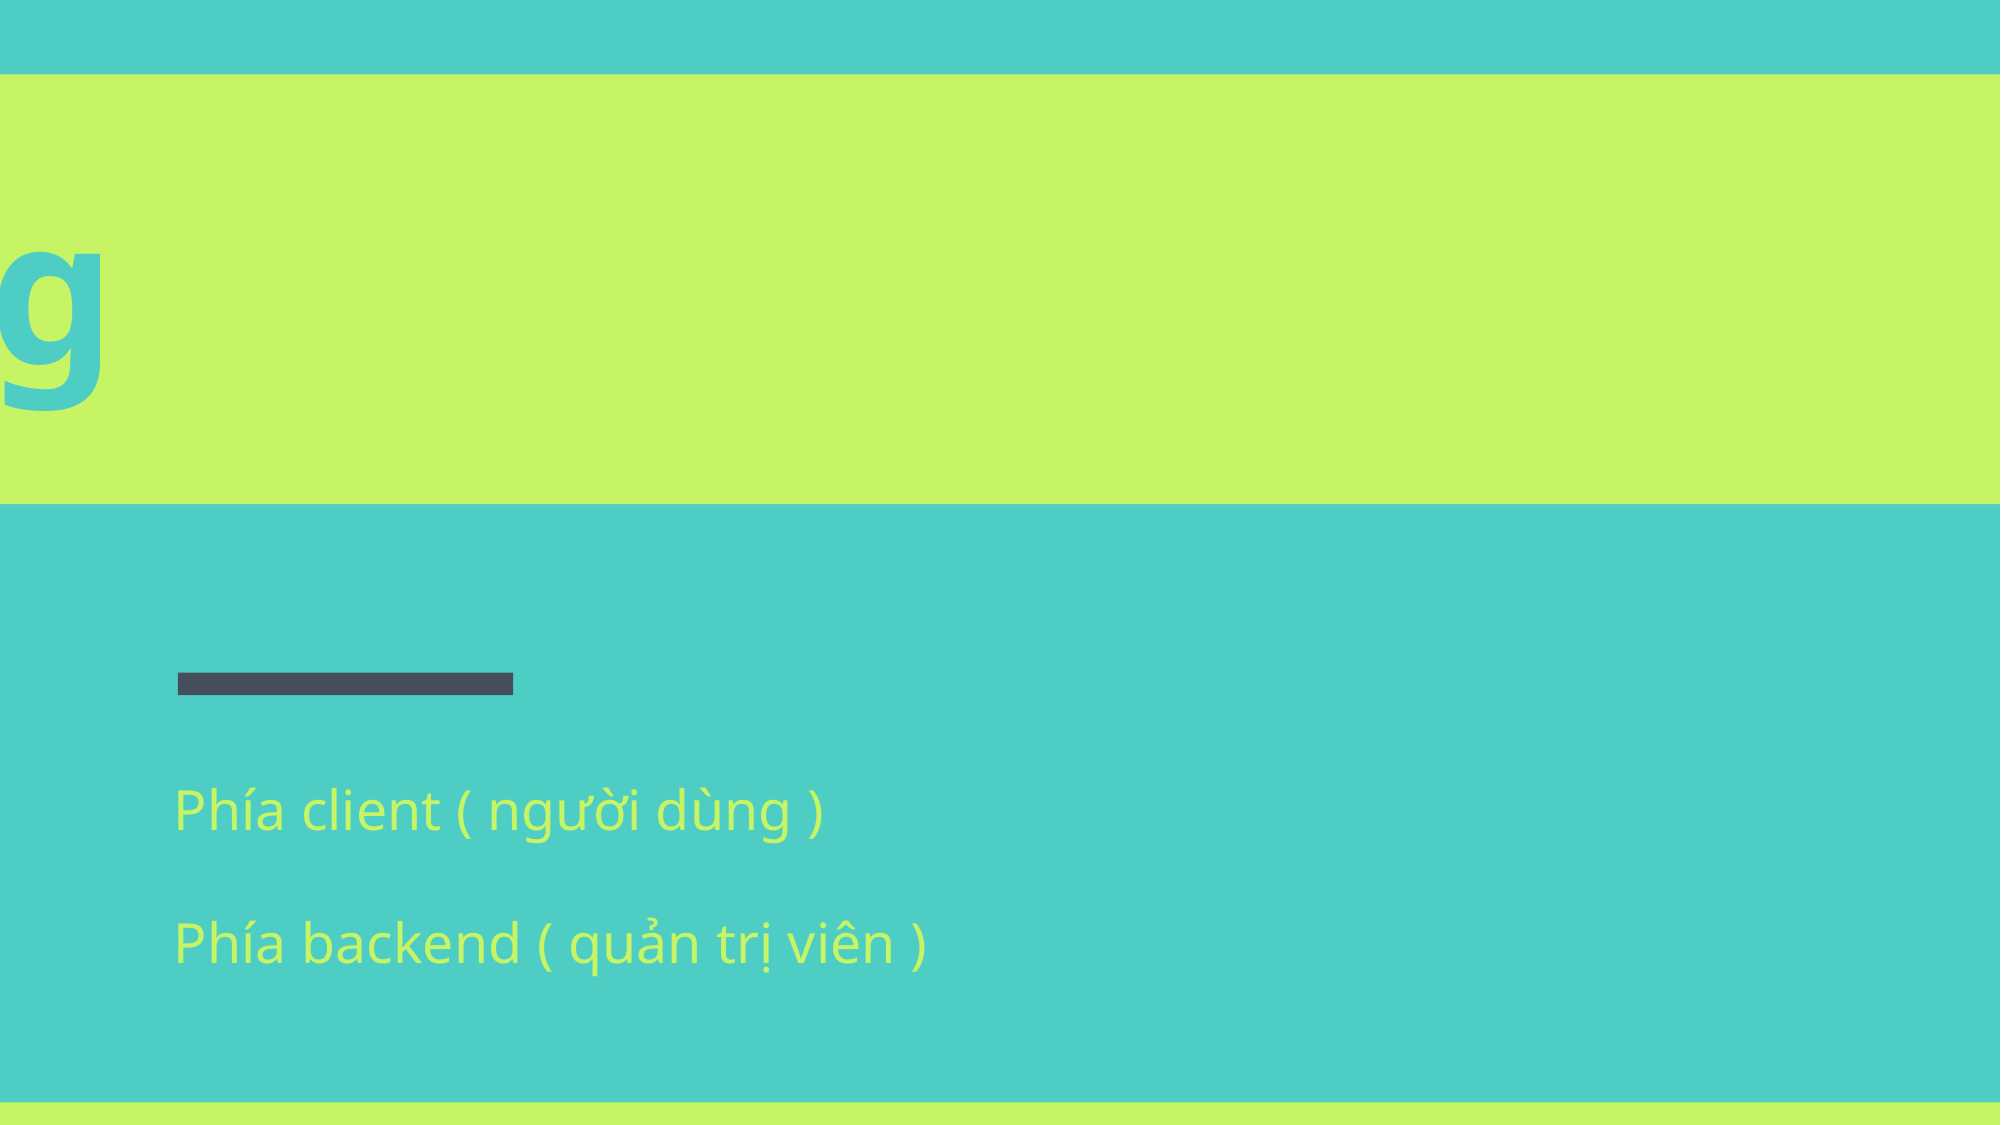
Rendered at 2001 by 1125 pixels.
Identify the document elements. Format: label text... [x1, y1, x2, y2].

text_box [177, 672, 514, 696]
text_box [0, 74, 2000, 505]
list Phía client ( người dùng ) Phía backend ( quản trị viên ) [153, 754, 1612, 1065]
title 3. Chức năng [0, 169, 273, 424]
